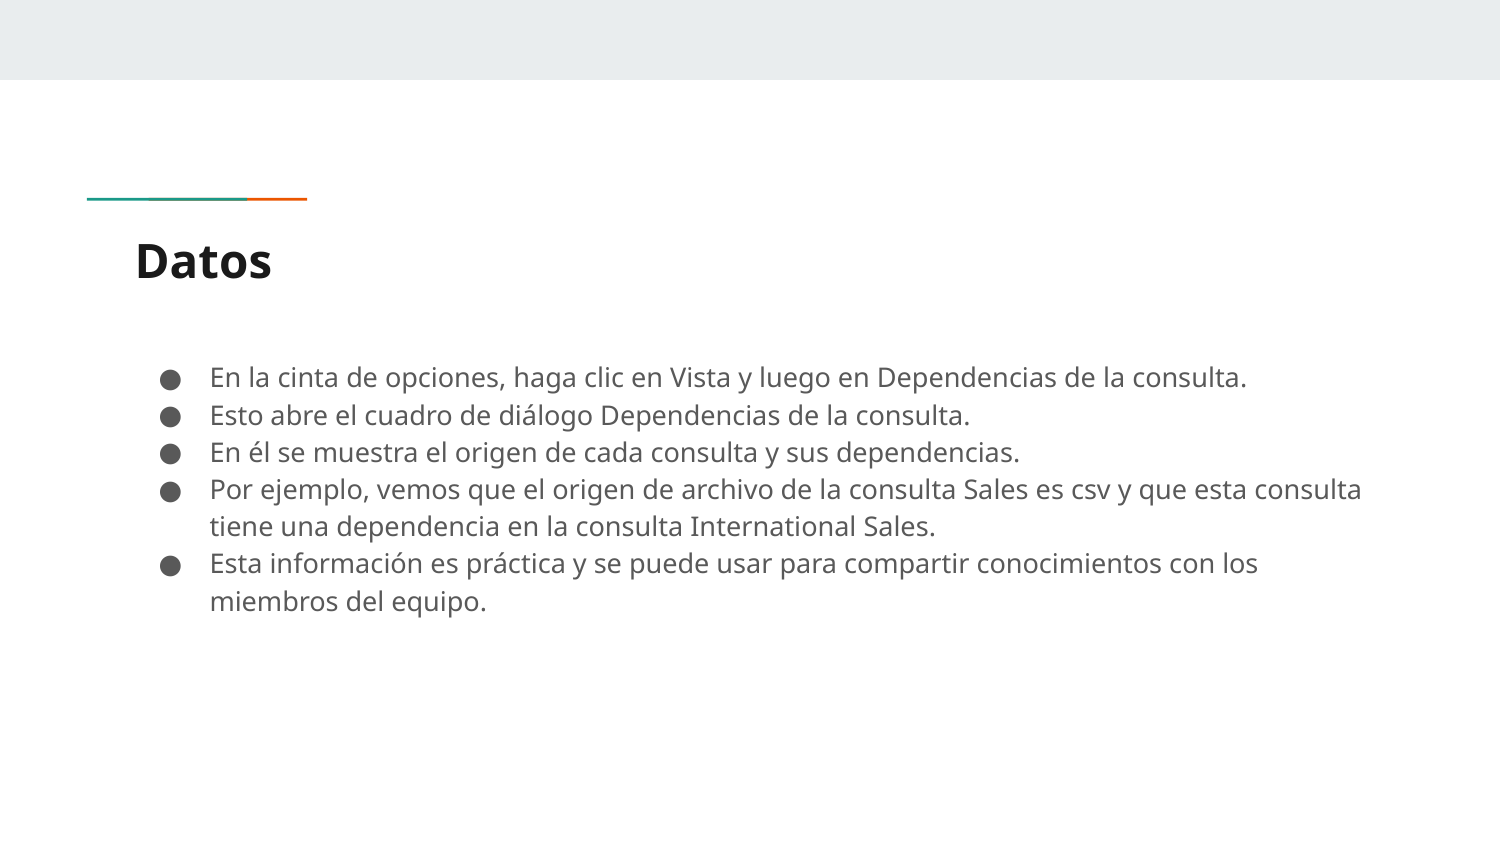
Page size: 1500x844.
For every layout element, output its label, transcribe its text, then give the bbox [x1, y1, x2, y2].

title Datos [119, 216, 1381, 305]
list En la cinta de opciones, haga clic en Vista y luego en Dependencias de la consulta. Esto abre el cuadro de diálogo Dependencias de la consulta. En él se muestra el origen de cada consulta y sus dependencias. Por ejemplo, vemos que el origen de archivo de la consulta Sales es csv y que esta consulta tiene una dependencia en la consulta International Sales. Esta información es práctica y se puede usar para compartir conocimientos con los miembros del equipo. [119, 341, 1381, 712]
